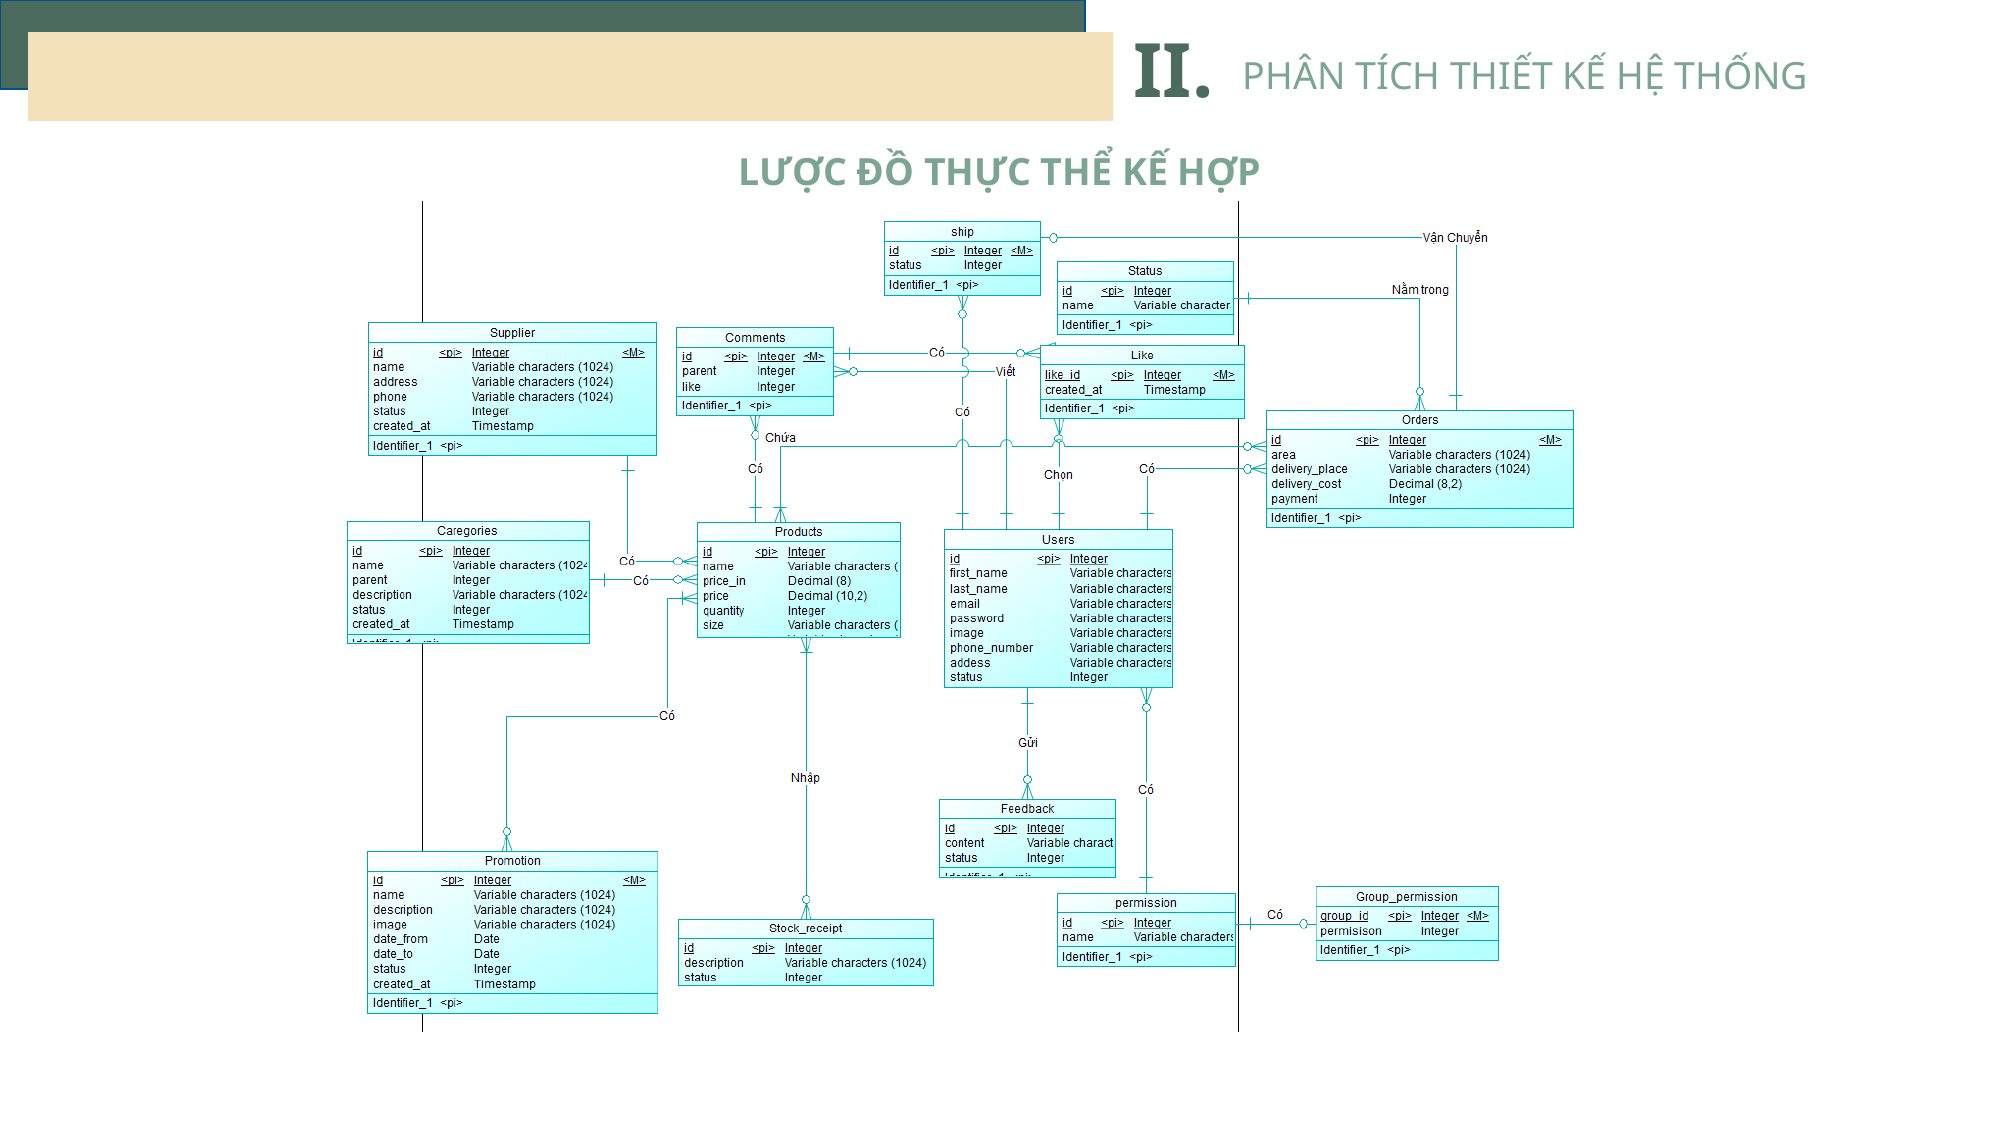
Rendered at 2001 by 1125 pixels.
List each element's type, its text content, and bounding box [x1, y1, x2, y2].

text_box [27, 31, 1114, 122]
text_box PHÂN TÍCH THIẾT KẾ HỆ THỐNG [1228, 44, 1956, 105]
picture [302, 201, 1621, 1032]
text_box II. [1118, 15, 1248, 120]
text_box [0, 0, 1086, 90]
text_box LƯỢC ĐỒ THỰC THỂ KẾ HỢP [0, 140, 2000, 201]
